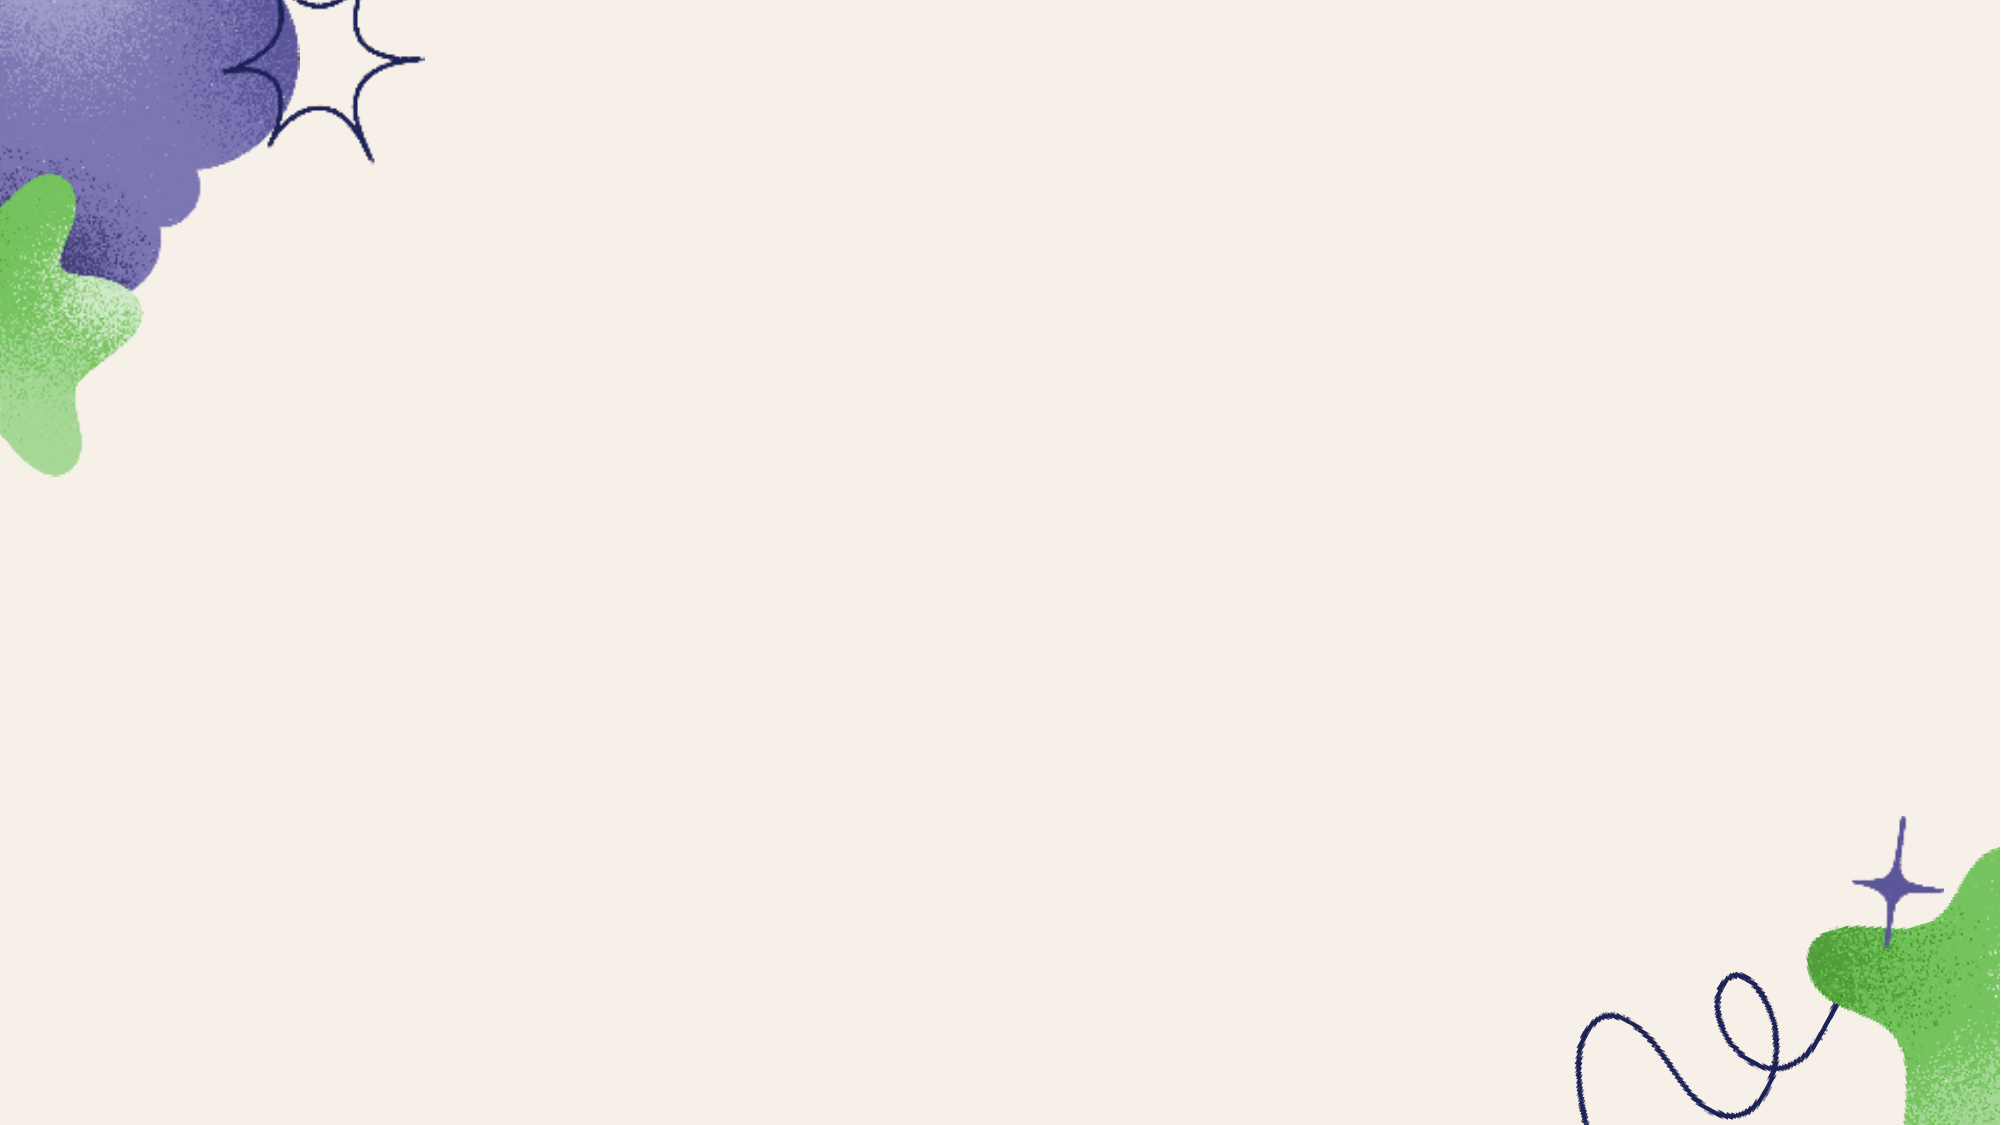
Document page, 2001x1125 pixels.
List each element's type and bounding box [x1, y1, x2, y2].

picture [1539, 805, 2000, 1125]
picture [220, 0, 426, 165]
text_box [0, 0, 301, 478]
